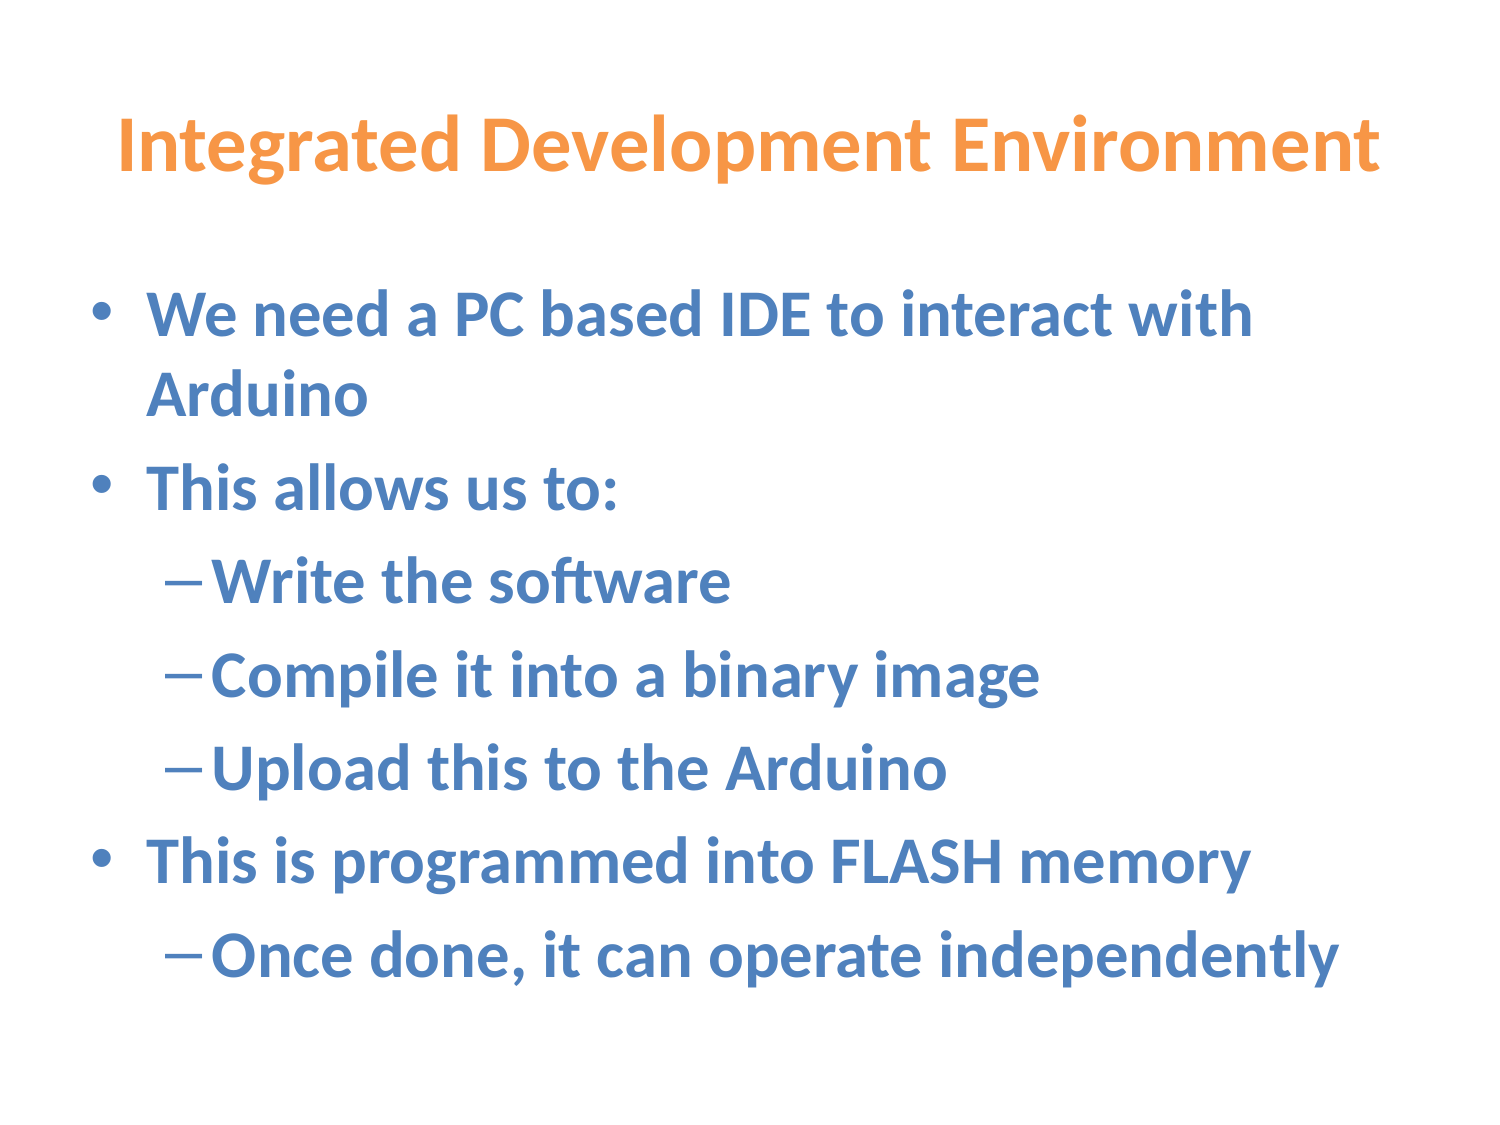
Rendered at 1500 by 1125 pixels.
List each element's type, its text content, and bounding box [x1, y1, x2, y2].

list We need a PC based IDE to interact with Arduino This allows us to: Write the software Compile it into a binary image Upload this to the Arduino This is programmed into FLASH memory Once done, it can operate independently [75, 262, 1471, 1071]
title Integrated Development Environment [75, 45, 1425, 233]
